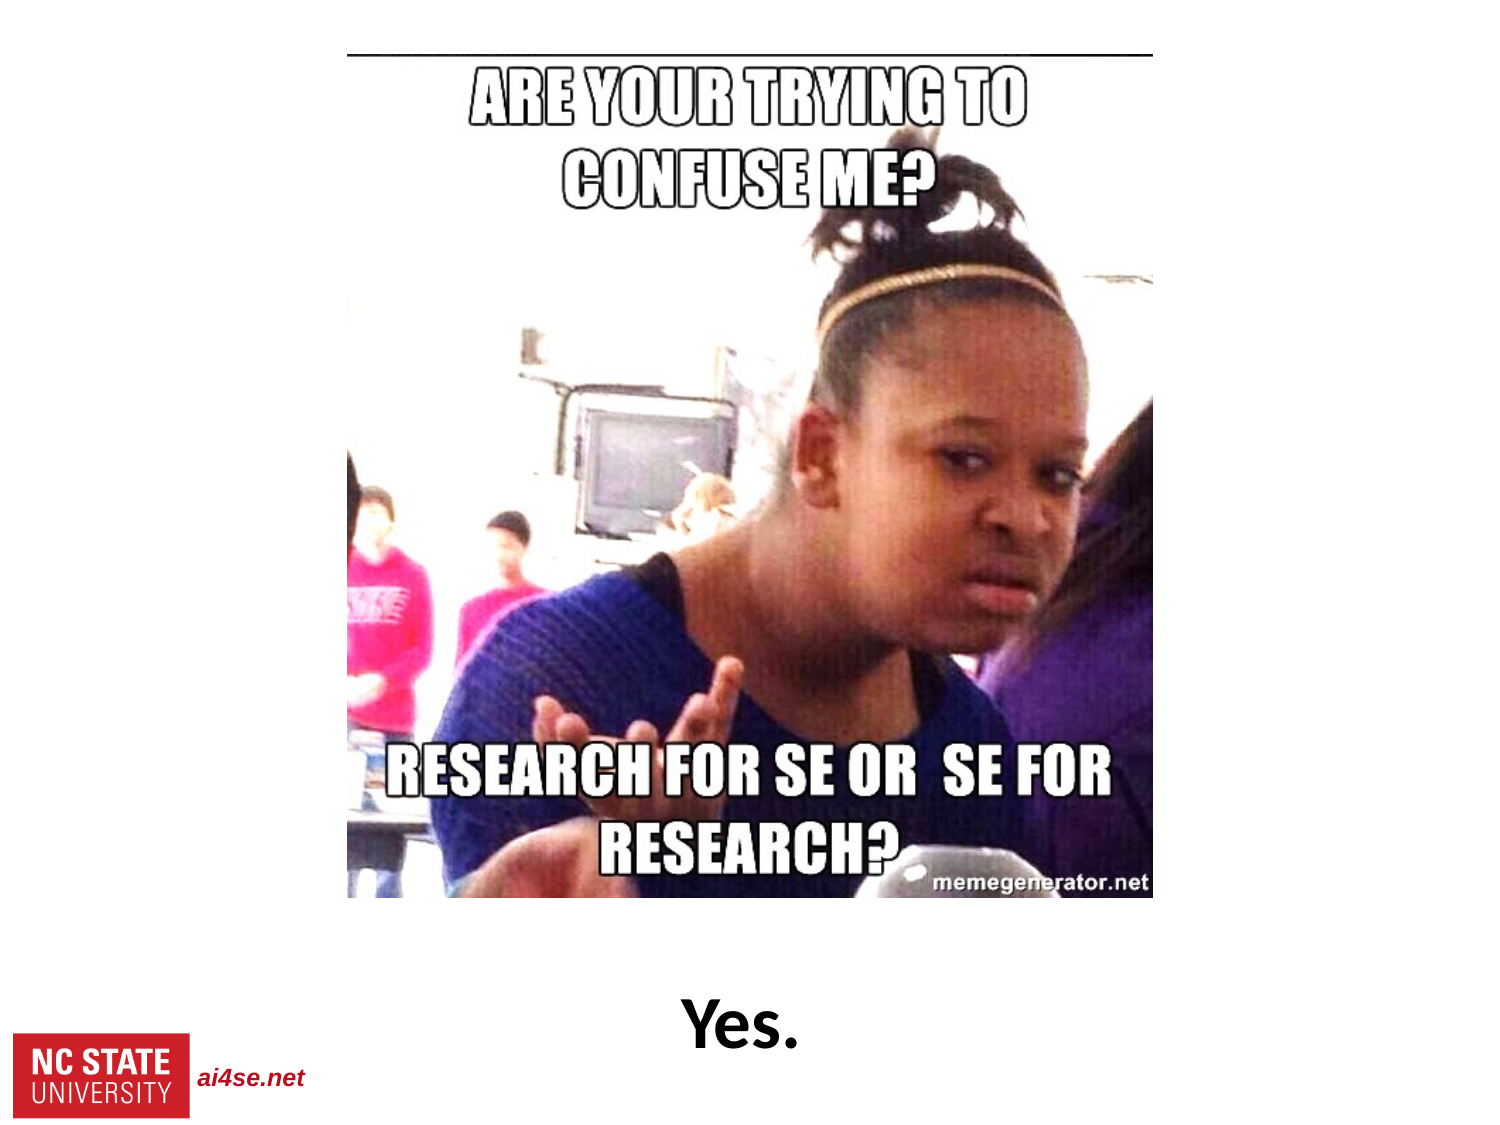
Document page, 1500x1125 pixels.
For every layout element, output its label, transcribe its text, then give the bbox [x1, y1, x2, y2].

text_box ai4se.net [196, 1054, 327, 1099]
picture [346, 53, 1153, 898]
picture [13, 1032, 192, 1120]
text_box Yes. [666, 966, 834, 1071]
